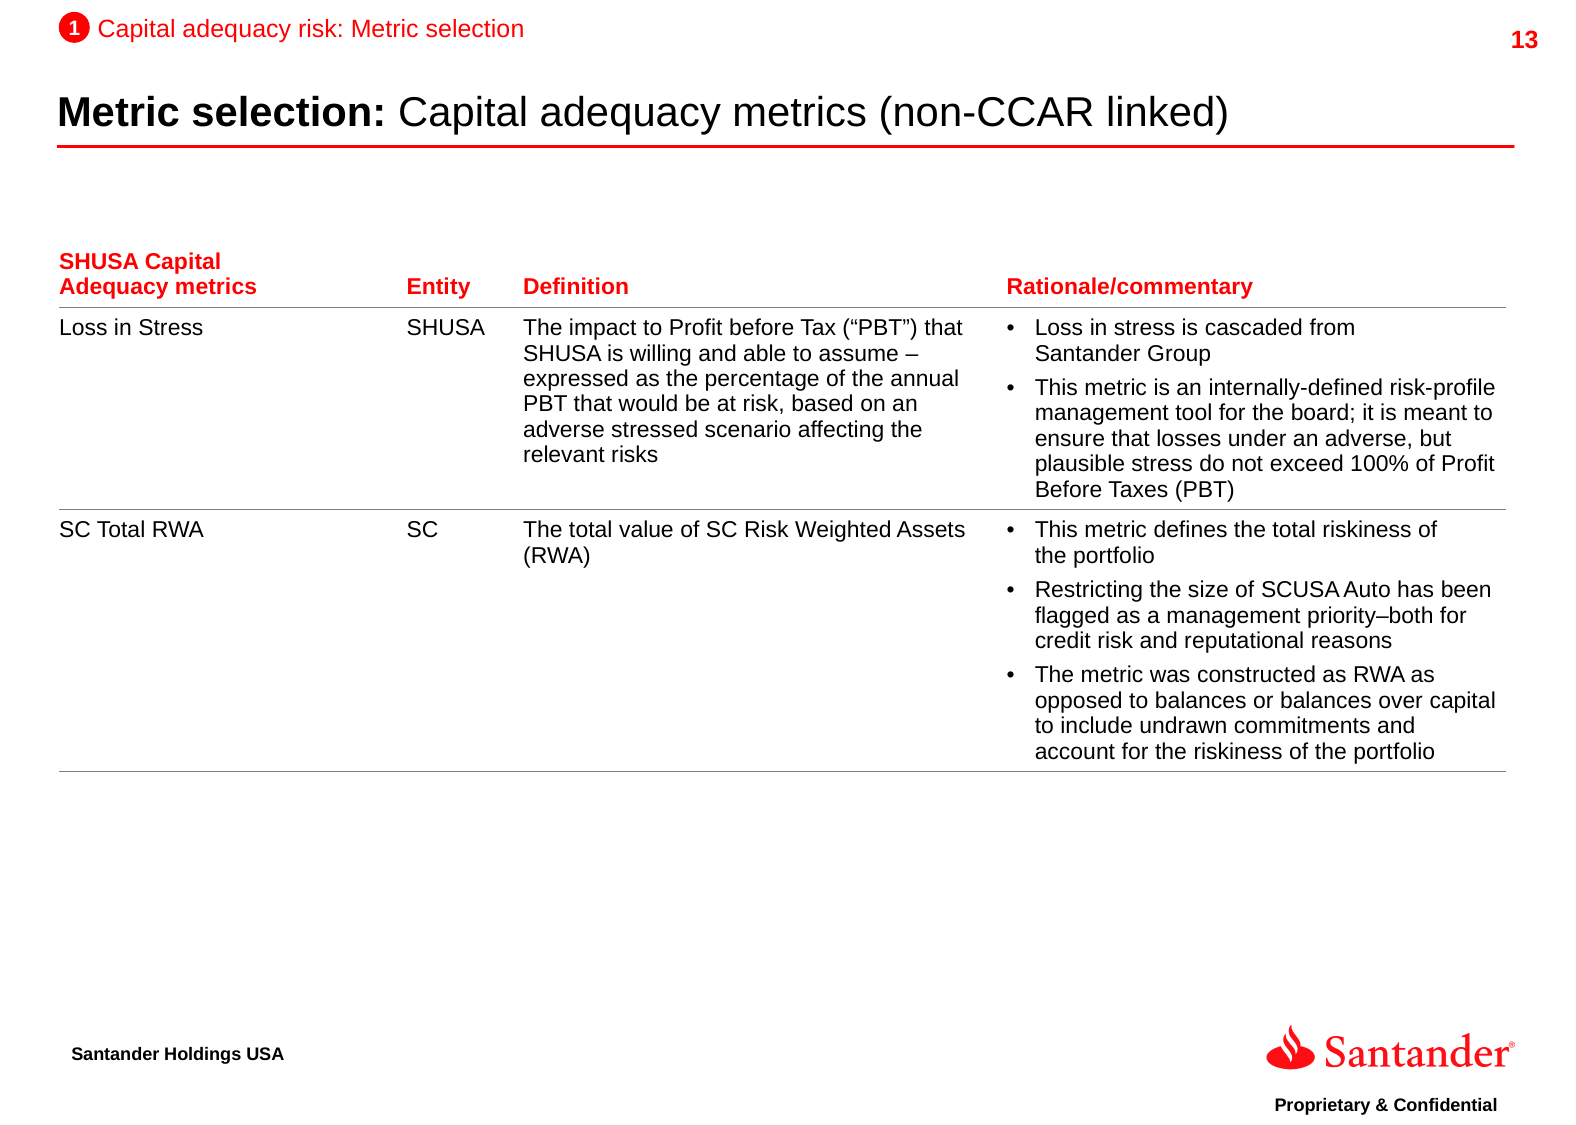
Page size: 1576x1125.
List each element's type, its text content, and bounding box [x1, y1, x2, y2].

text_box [58, 11, 527, 44]
table_cell Loss in Stress [59, 308, 399, 509]
table_cell Loss in stress is cascaded from Santander Group This metric is an internally-defined risk-profile management tool for the board; it is meant to ensure that losses under an adverse, but plausible stress do not exceed 100% of Profit Before Taxes (PBT) [999, 308, 1506, 509]
table_header Entity [399, 241, 516, 307]
table_header Rationale/commentary [999, 241, 1506, 307]
picture [1247, 1011, 1528, 1094]
table_cell SC [399, 510, 516, 771]
table_cell The impact to Profit before Tax (“PBT”) that SHUSA is willing and able to assume – expressed as the percentage of the annual PBT that would be at risk, based on an adverse stressed scenario affecting the relevant risks [516, 308, 999, 509]
table_header SHUSA Capital Adequacy metrics [59, 241, 399, 307]
table_header Definition [516, 241, 999, 307]
table_cell SC Total RWA [59, 510, 399, 771]
table_cell SHUSA [399, 308, 516, 509]
list Metric selection: Capital adequacy metrics (non-CCAR linked) [57, 74, 1479, 146]
table_cell The total value of SC Risk Weighted Assets (RWA) [516, 510, 999, 771]
table_cell This metric defines the total riskiness of the portfolio Restricting the size of SCUSA Auto has been flagged as a management priority–both for credit risk and reputational reasons The metric was constructed as RWA as opposed to balances or balances over capital to include undrawn commitments and account for the riskiness of the portfolio [999, 510, 1506, 771]
